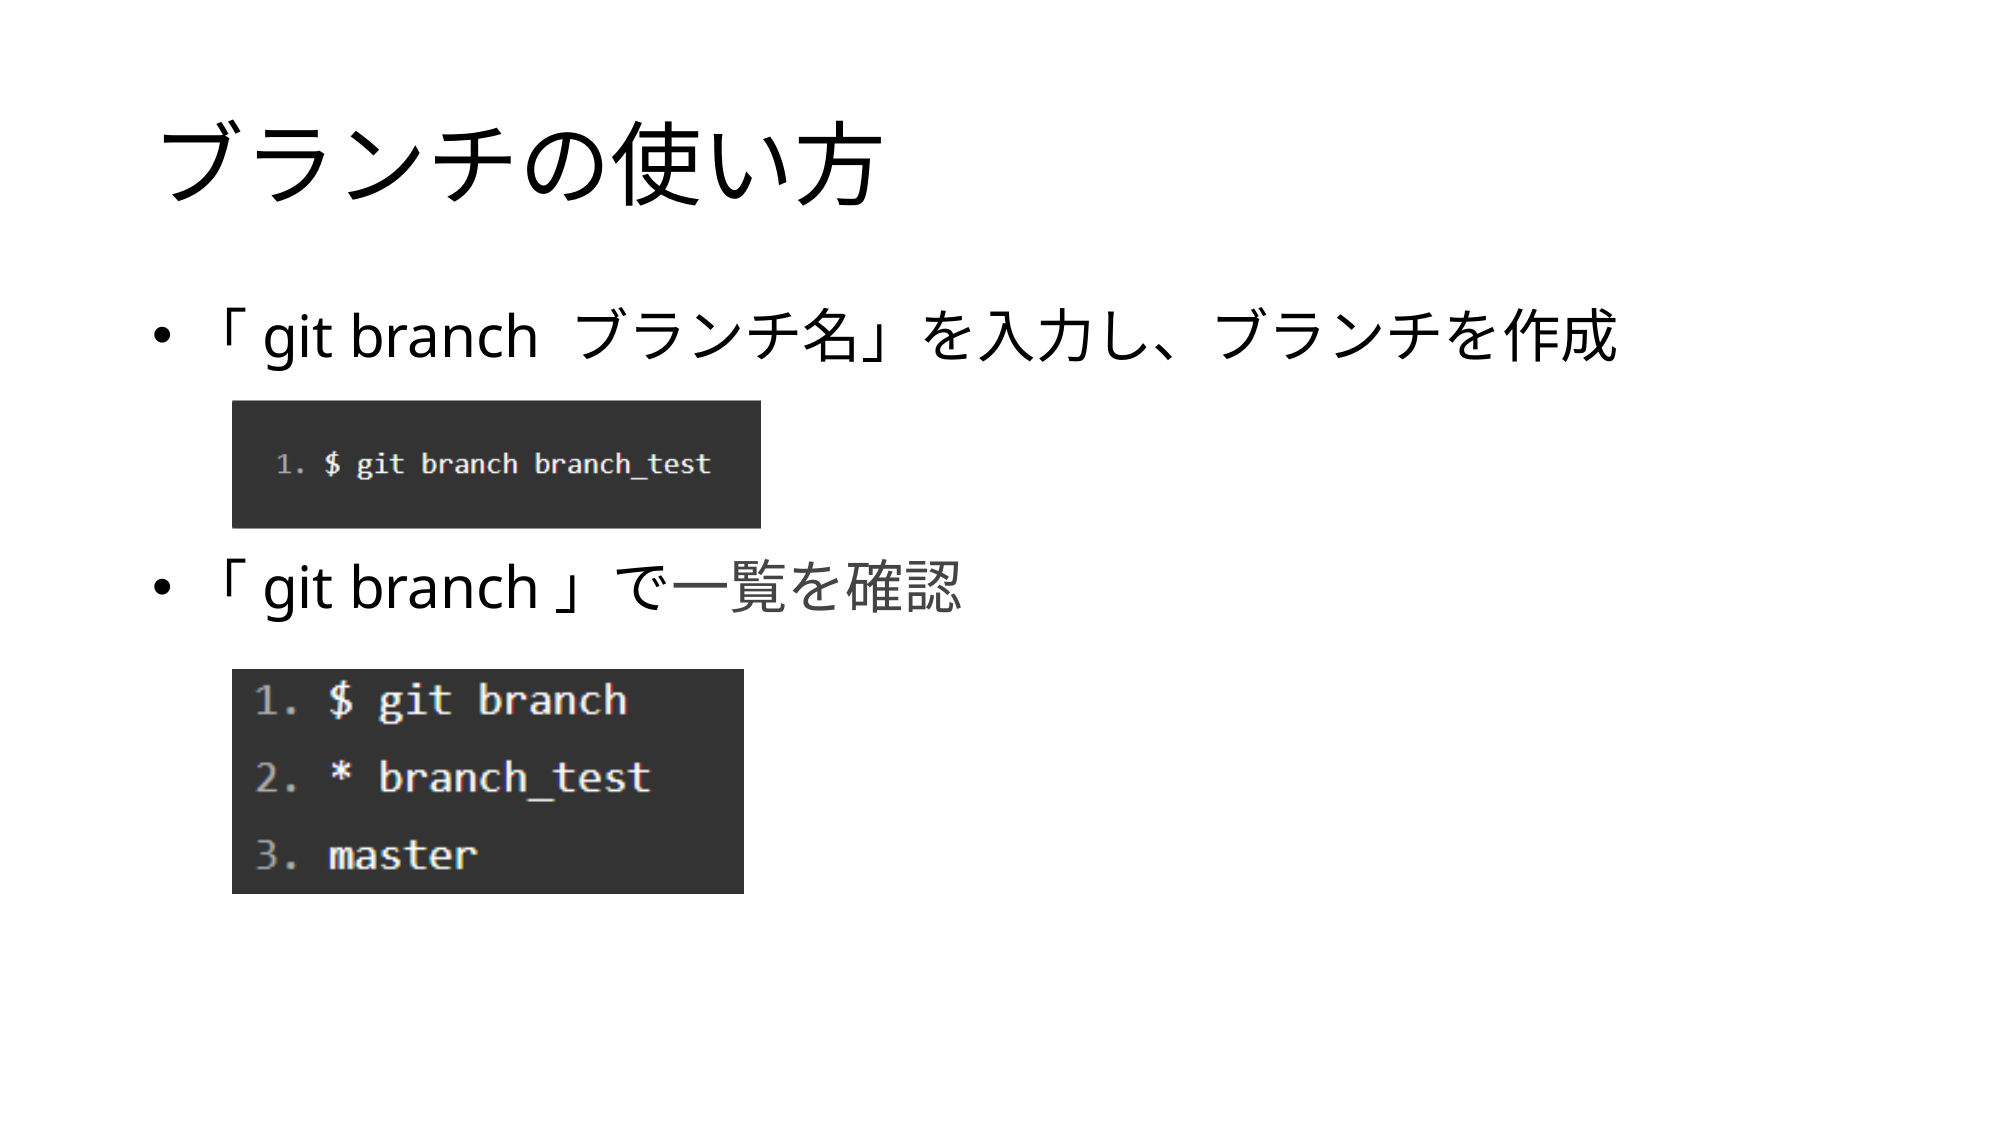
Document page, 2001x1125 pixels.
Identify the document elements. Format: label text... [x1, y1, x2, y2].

picture [232, 669, 744, 894]
title ブランチの使い方 [137, 59, 1863, 278]
list 「git branch ブランチ名」を入力し、ブランチを作成 「git branch」で一覧を確認 [137, 299, 1863, 1014]
picture [232, 396, 761, 532]
